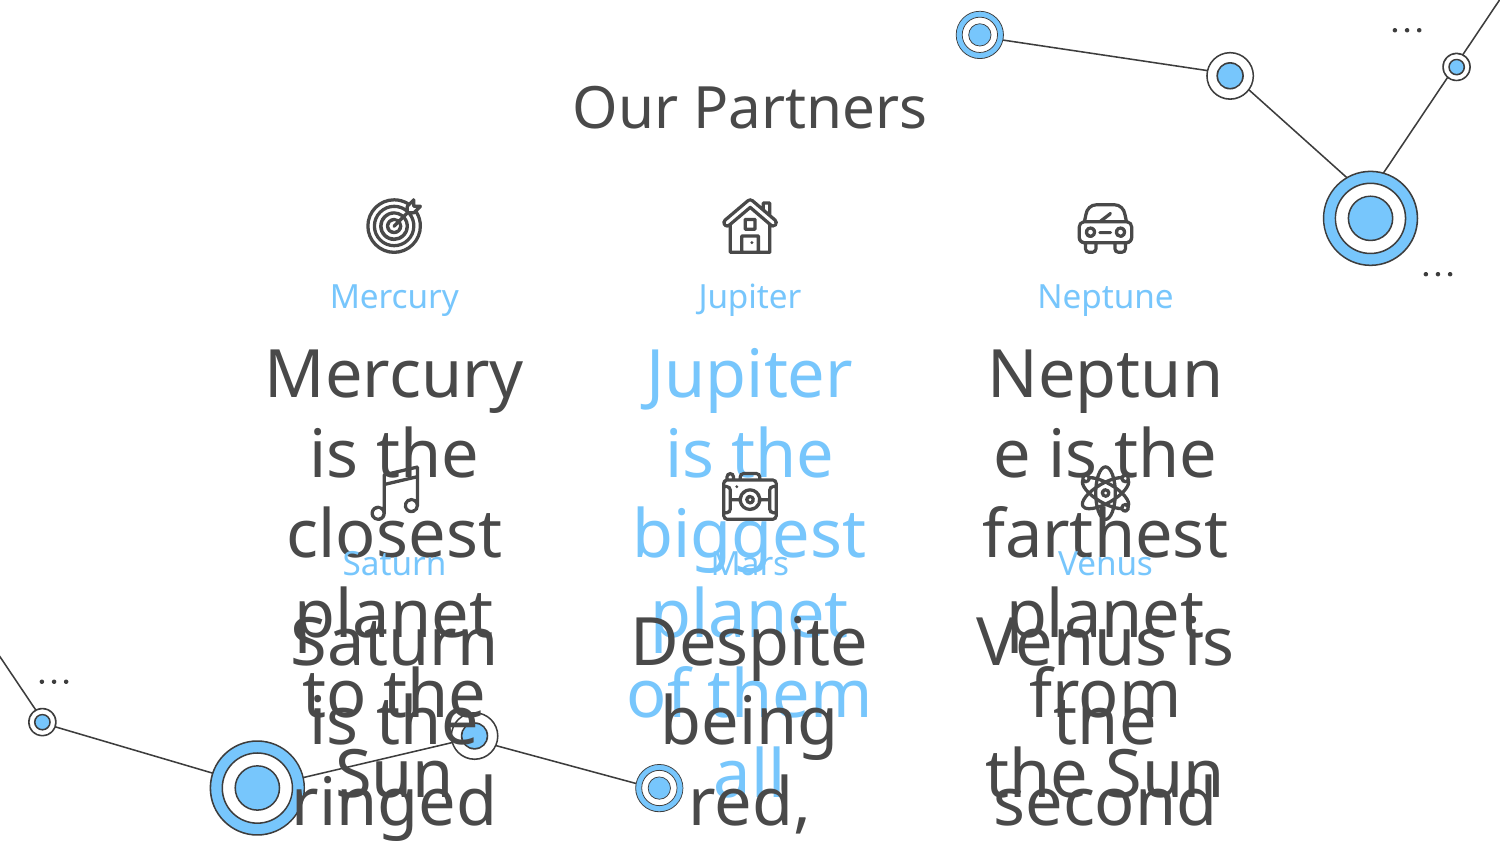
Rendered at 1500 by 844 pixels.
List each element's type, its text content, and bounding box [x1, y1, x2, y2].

subtitle Saturn [249, 527, 540, 583]
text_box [721, 197, 779, 255]
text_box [721, 471, 779, 522]
title Our Partners [506, 55, 993, 150]
text_box [366, 198, 423, 254]
subtitle Despite being red, Mars is actually a cold place [590, 583, 910, 684]
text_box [1079, 464, 1132, 522]
subtitle Mercury [249, 260, 540, 316]
subtitle Jupiter [605, 260, 895, 336]
subtitle Neptune [960, 260, 1251, 316]
subtitle Jupiter is the biggest planet of them all [605, 336, 895, 417]
subtitle Venus [960, 527, 1251, 583]
subtitle Saturn is the ringed one and a gas giant [249, 583, 540, 684]
subtitle Venus is the second planet from the Sun [960, 583, 1251, 684]
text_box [1077, 202, 1134, 255]
subtitle Neptune is the farthest planet from the Sun [960, 316, 1251, 417]
subtitle Mars [590, 527, 910, 583]
text_box [370, 465, 420, 521]
subtitle Mercury is the closest planet to the Sun [249, 316, 540, 417]
